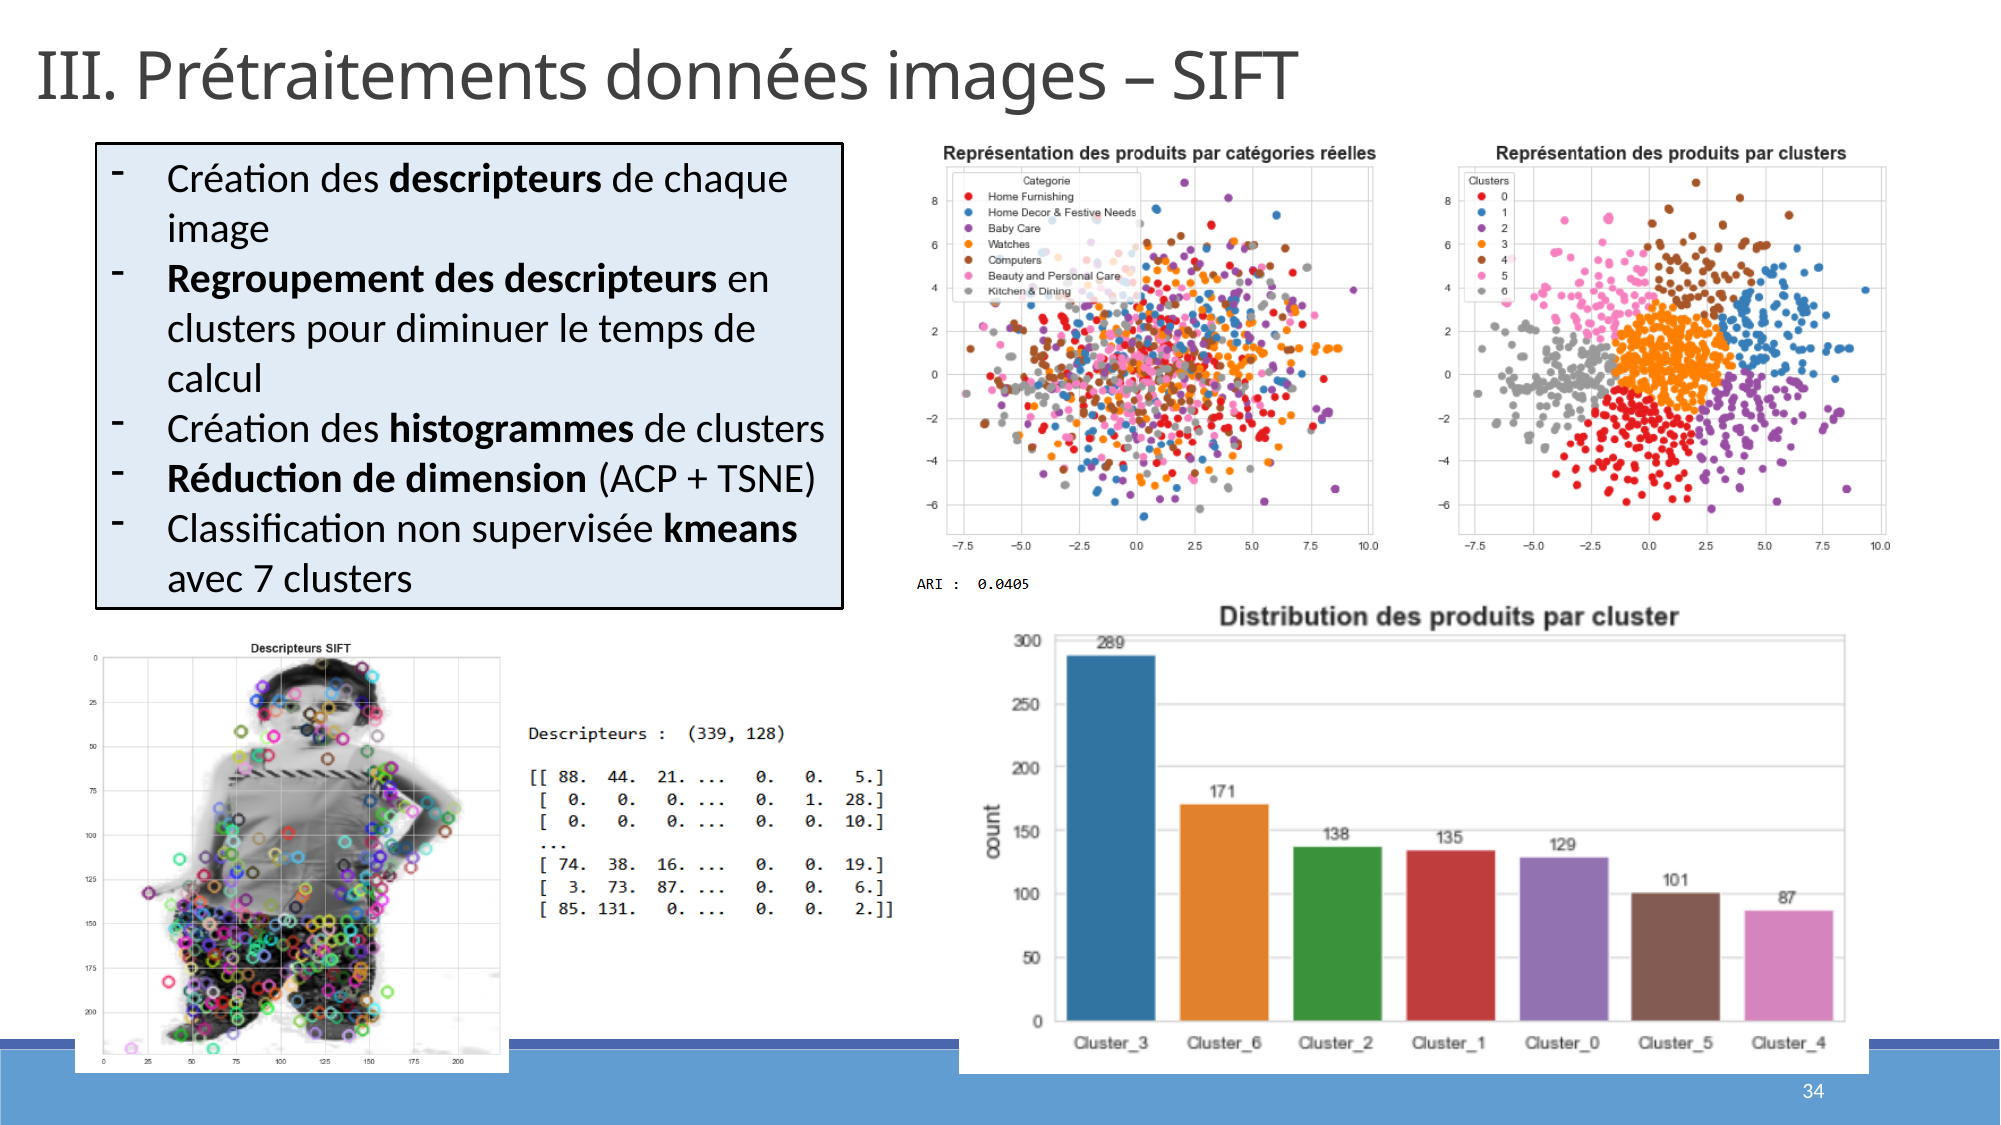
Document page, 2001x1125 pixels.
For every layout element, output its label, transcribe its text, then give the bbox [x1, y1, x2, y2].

picture [75, 634, 510, 1073]
picture [915, 136, 1905, 1075]
slide_number 34 [1624, 1081, 1840, 1120]
text_box Création des descripteurs de chaque image Regroupement des descripteurs en clusters pour diminuer le temps de calcul Création des histogrammes de clusters Réduction de dimension (ACP + TSNE) Classification non supervisée kmeans avec 7 clusters [95, 142, 844, 610]
picture [511, 705, 902, 945]
title III. Prétraitements données images – SIFT [21, 33, 1979, 121]
